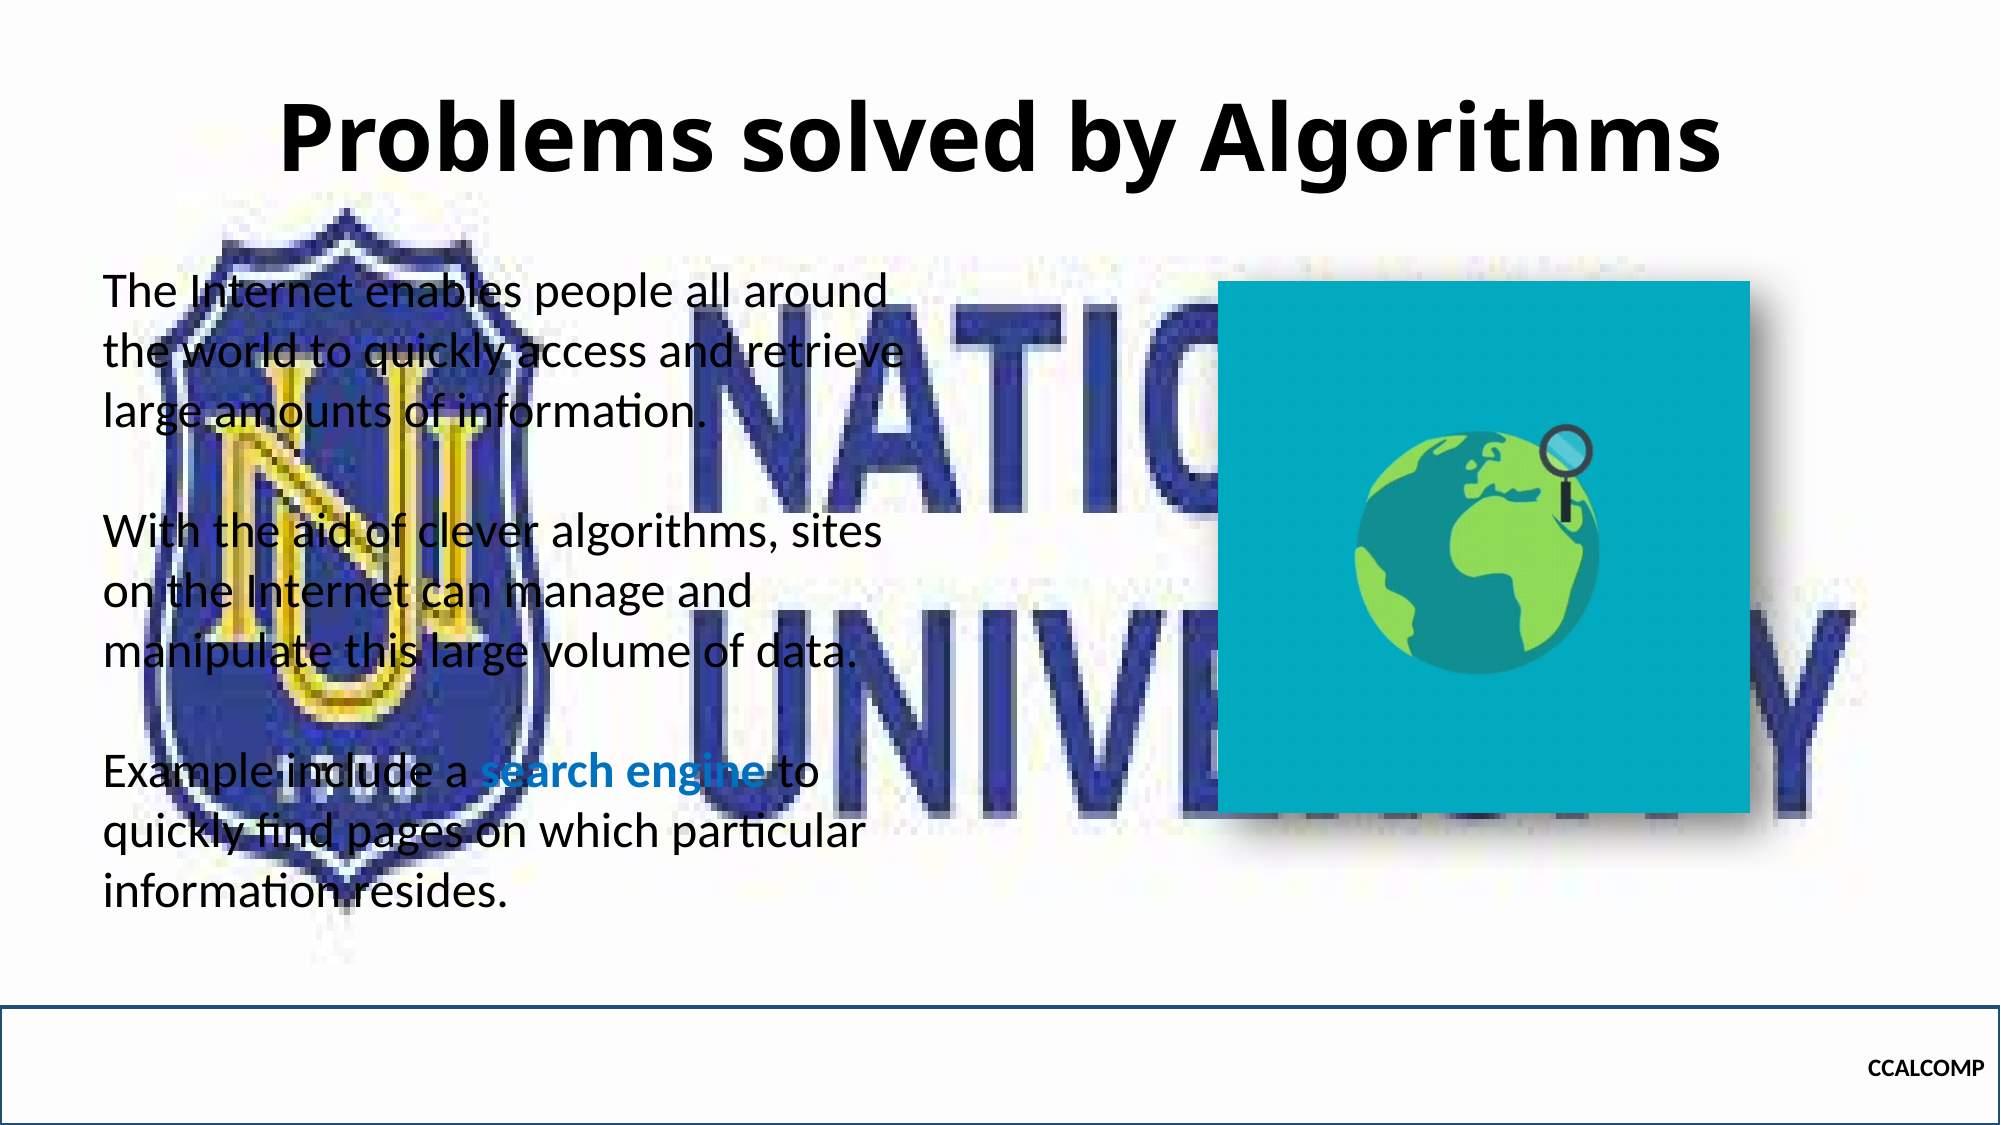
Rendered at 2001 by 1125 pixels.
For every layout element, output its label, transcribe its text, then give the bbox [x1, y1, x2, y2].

title Problems solved by Algorithms [249, 81, 1750, 200]
footer CCALCOMP [0, 1007, 2000, 1125]
picture [0, 0, 2000, 1007]
text_box The Internet enables people all around the world to quickly access and retrieve large amounts of information. With the aid of clever algorithms, sites on the Internet can manage and manipulate this large volume of data. Example include a search engine to quickly find pages on which particular information resides. [87, 249, 945, 925]
